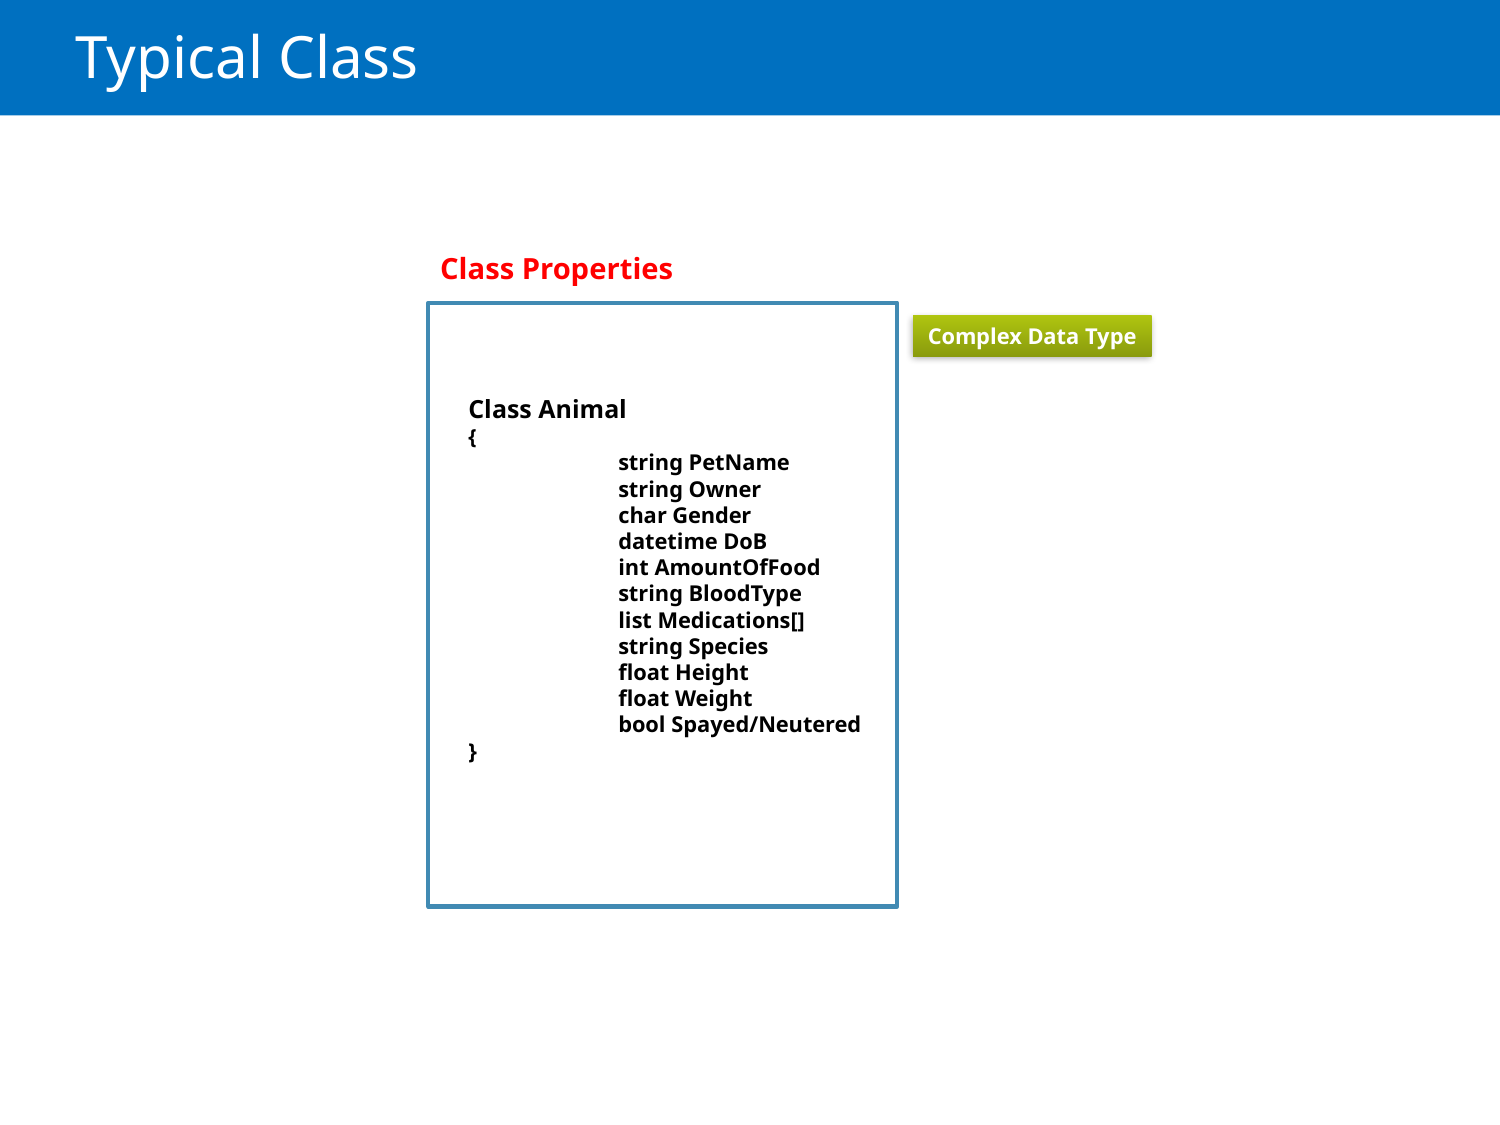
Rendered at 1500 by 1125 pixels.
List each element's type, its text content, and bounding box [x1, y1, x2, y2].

text_box Complex Data Type [913, 315, 1152, 357]
text_box [426, 301, 899, 909]
title Typical Class [75, 0, 1351, 122]
text_box Class Properties [425, 243, 689, 293]
